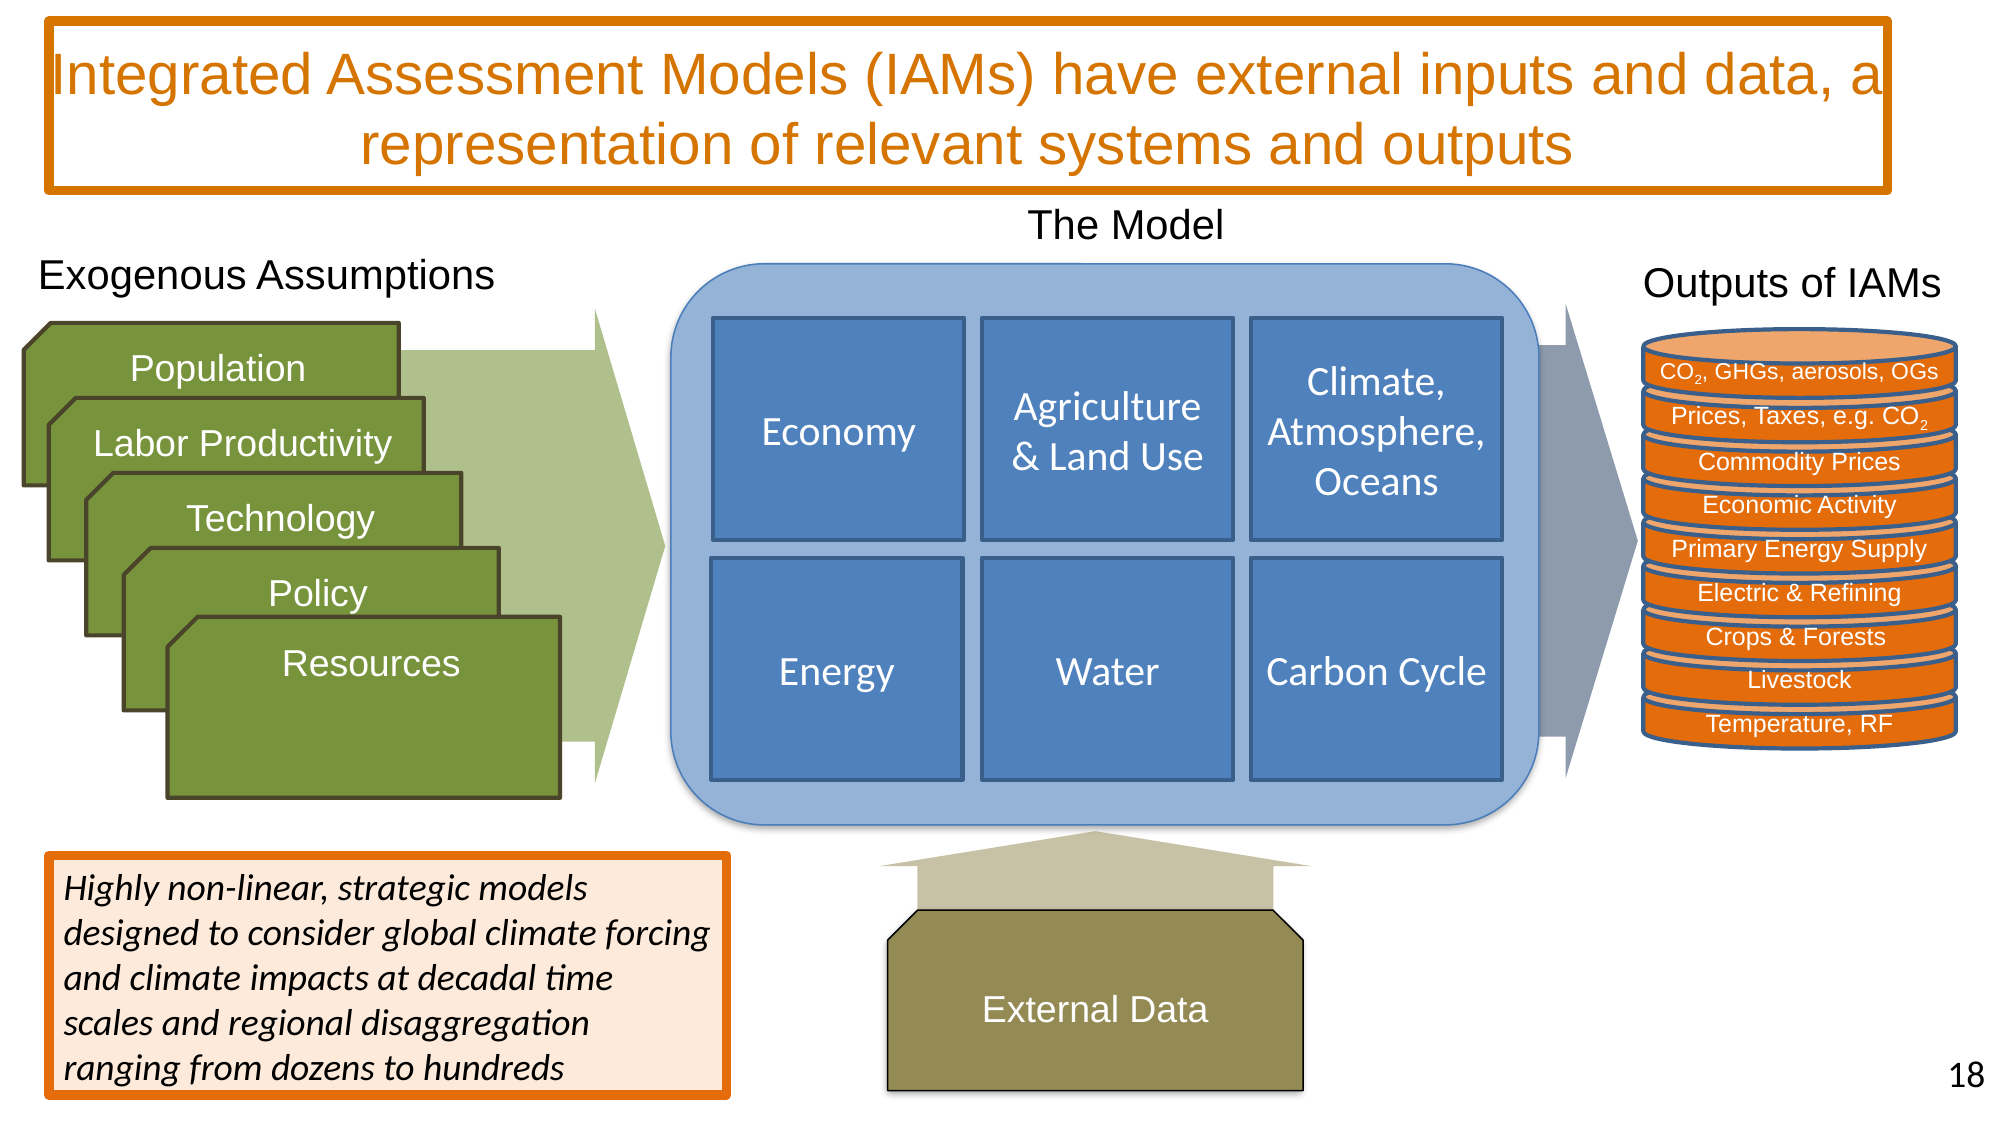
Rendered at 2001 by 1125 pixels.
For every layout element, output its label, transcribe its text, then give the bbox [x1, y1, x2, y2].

text_box Highly non-linear, strategic models designed to consider global climate forcing and climate impacts at decadal time scales and regional disaggregation ranging from dozens to hundreds [48, 855, 727, 1096]
text_box The Model [894, 197, 1358, 273]
text_box Crops & Forests [1641, 605, 1958, 664]
text_box Labor Productivity [46, 395, 426, 563]
text_box [877, 829, 1314, 911]
text_box Agriculture & Land Use [980, 316, 1235, 542]
text_box Outputs of IAMs [1612, 248, 1972, 324]
text_box Prices, Taxes, e.g. CO2 [1641, 386, 1958, 445]
text_box Commodity Prices [1641, 430, 1958, 489]
text_box Economic Activity [1641, 474, 1958, 532]
text_box Livestock [1641, 649, 1958, 707]
title Integrated Assessment Models (IAMs) have external inputs and data, a representation of relevant systems and outputs [48, 21, 1888, 191]
text_box Primary Energy Supply [1641, 517, 1958, 576]
text_box Technology [84, 470, 464, 638]
text_box External Data [886, 909, 1304, 1092]
text_box Electric & Refining [1641, 561, 1958, 620]
text_box Carbon Cycle [1249, 556, 1504, 782]
text_box Policy [121, 545, 501, 713]
text_box [401, 306, 668, 786]
text_box Economy [711, 316, 966, 542]
text_box Population [21, 320, 401, 488]
slide_number 18 [1533, 1042, 2000, 1103]
text_box CO2, GHGs, aerosols, OGs [1641, 327, 1958, 400]
text_box [670, 262, 1540, 826]
text_box Energy [709, 556, 965, 782]
text_box Resources [165, 614, 563, 800]
text_box Climate, Atmosphere, Oceans [1249, 316, 1504, 542]
text_box Water [980, 556, 1235, 782]
text_box Temperature, RF [1641, 692, 1958, 751]
text_box [1542, 301, 1640, 781]
text_box Exogenous Assumptions [35, 247, 499, 323]
